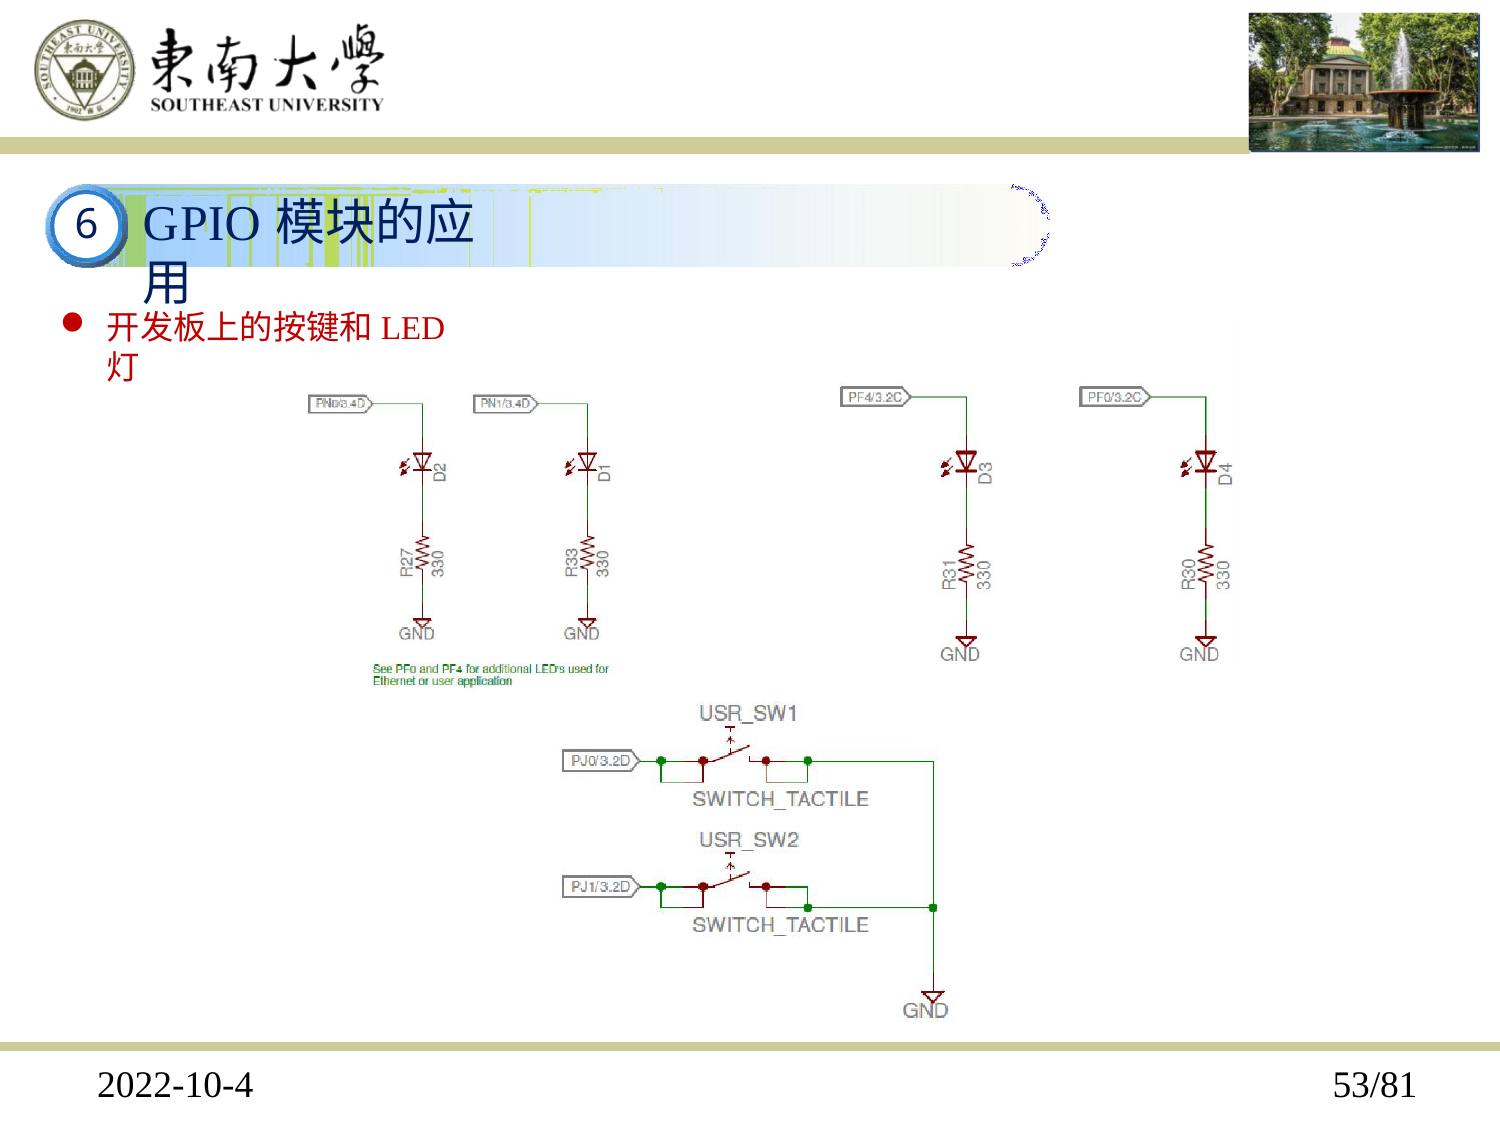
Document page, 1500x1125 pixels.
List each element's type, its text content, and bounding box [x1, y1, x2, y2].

text_box 开发板上的按键和LED灯 [57, 304, 474, 387]
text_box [44, 184, 128, 268]
picture [559, 701, 993, 1027]
picture [0, 10, 1483, 155]
picture [0, 1042, 1500, 1051]
picture [128, 184, 1050, 267]
title GPIO模块的应用 [140, 188, 515, 348]
footer 2022-10-4 [94, 1061, 256, 1125]
picture [838, 321, 1239, 664]
slide_number 10/81 [1326, 1061, 1427, 1125]
picture [34, 19, 385, 122]
picture [307, 349, 668, 694]
